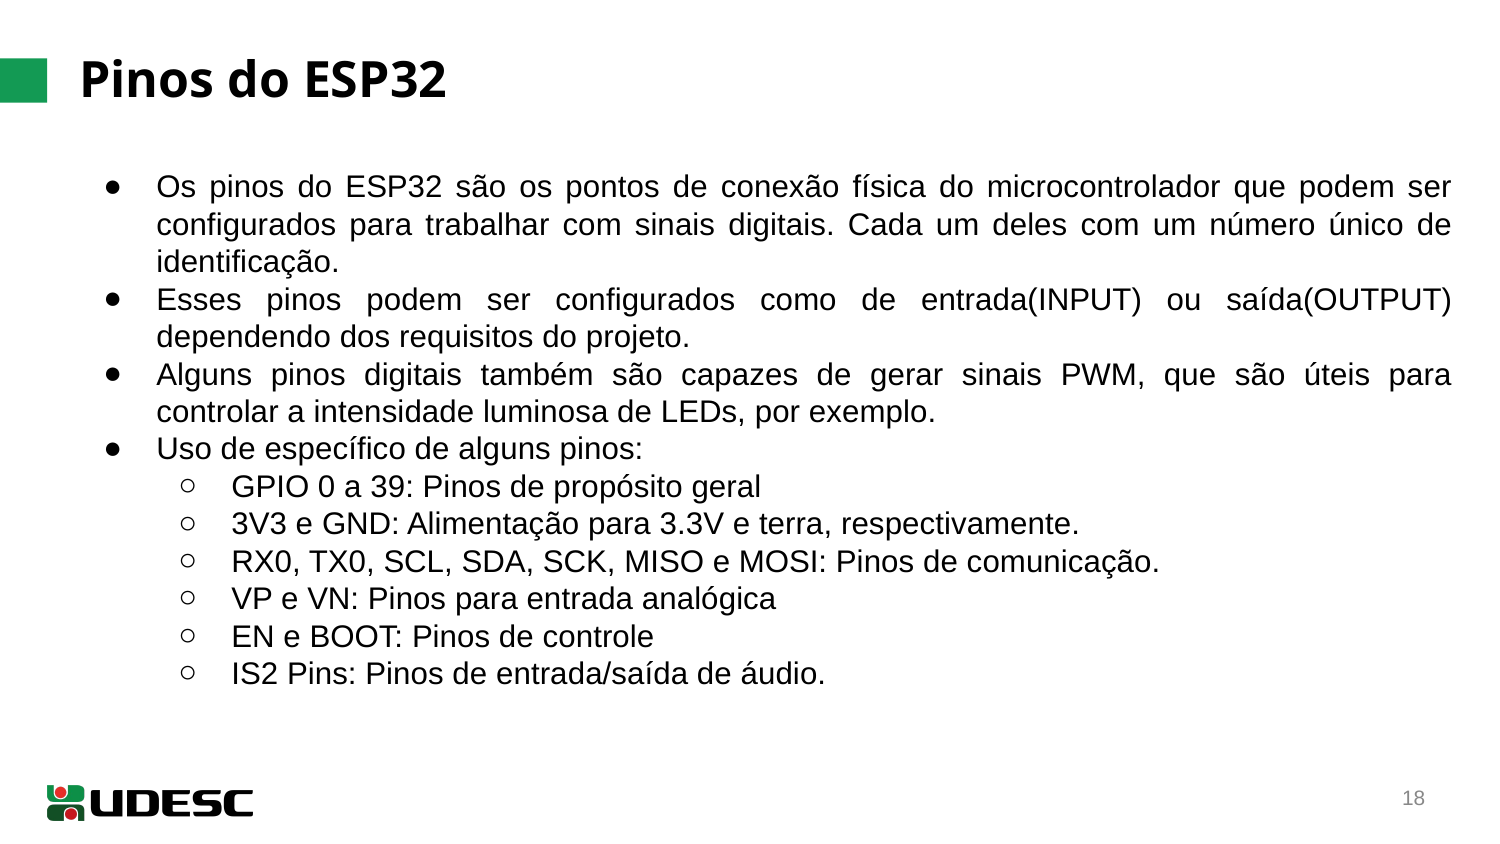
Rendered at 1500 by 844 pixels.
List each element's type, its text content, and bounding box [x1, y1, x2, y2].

text_box Os pinos do ESP32 são os pontos de conexão física do microcontrolador que podem ser configurados para trabalhar com sinais digitais. Cada um deles com um número único de identificação. Esses pinos podem ser configurados como de entrada(INPUT) ou saída(OUTPUT) dependendo dos requisitos do projeto. Alguns pinos digitais também são capazes de gerar sinais PWM, que são úteis para controlar a intensidade luminosa de LEDs, por exemplo. Uso de específico de alguns pinos: GPIO 0 a 39: Pinos de propósito geral 3V3 e GND: Alimentação para 3.3V e terra, respectivamente. RX0, TX0, SCL, SDA, SCK, MISO e MOSI: Pinos de comunicação. VP e VN: Pinos para entrada analógica EN e BOOT: Pinos de controle IS2 Pins: Pinos de entrada/saída de áudio. [66, 151, 1469, 706]
text_box [0, 58, 48, 103]
title Pinos do ESP32 [77, 45, 1190, 151]
picture [46, 784, 253, 822]
slide_number ‹#› [1080, 784, 1425, 844]
